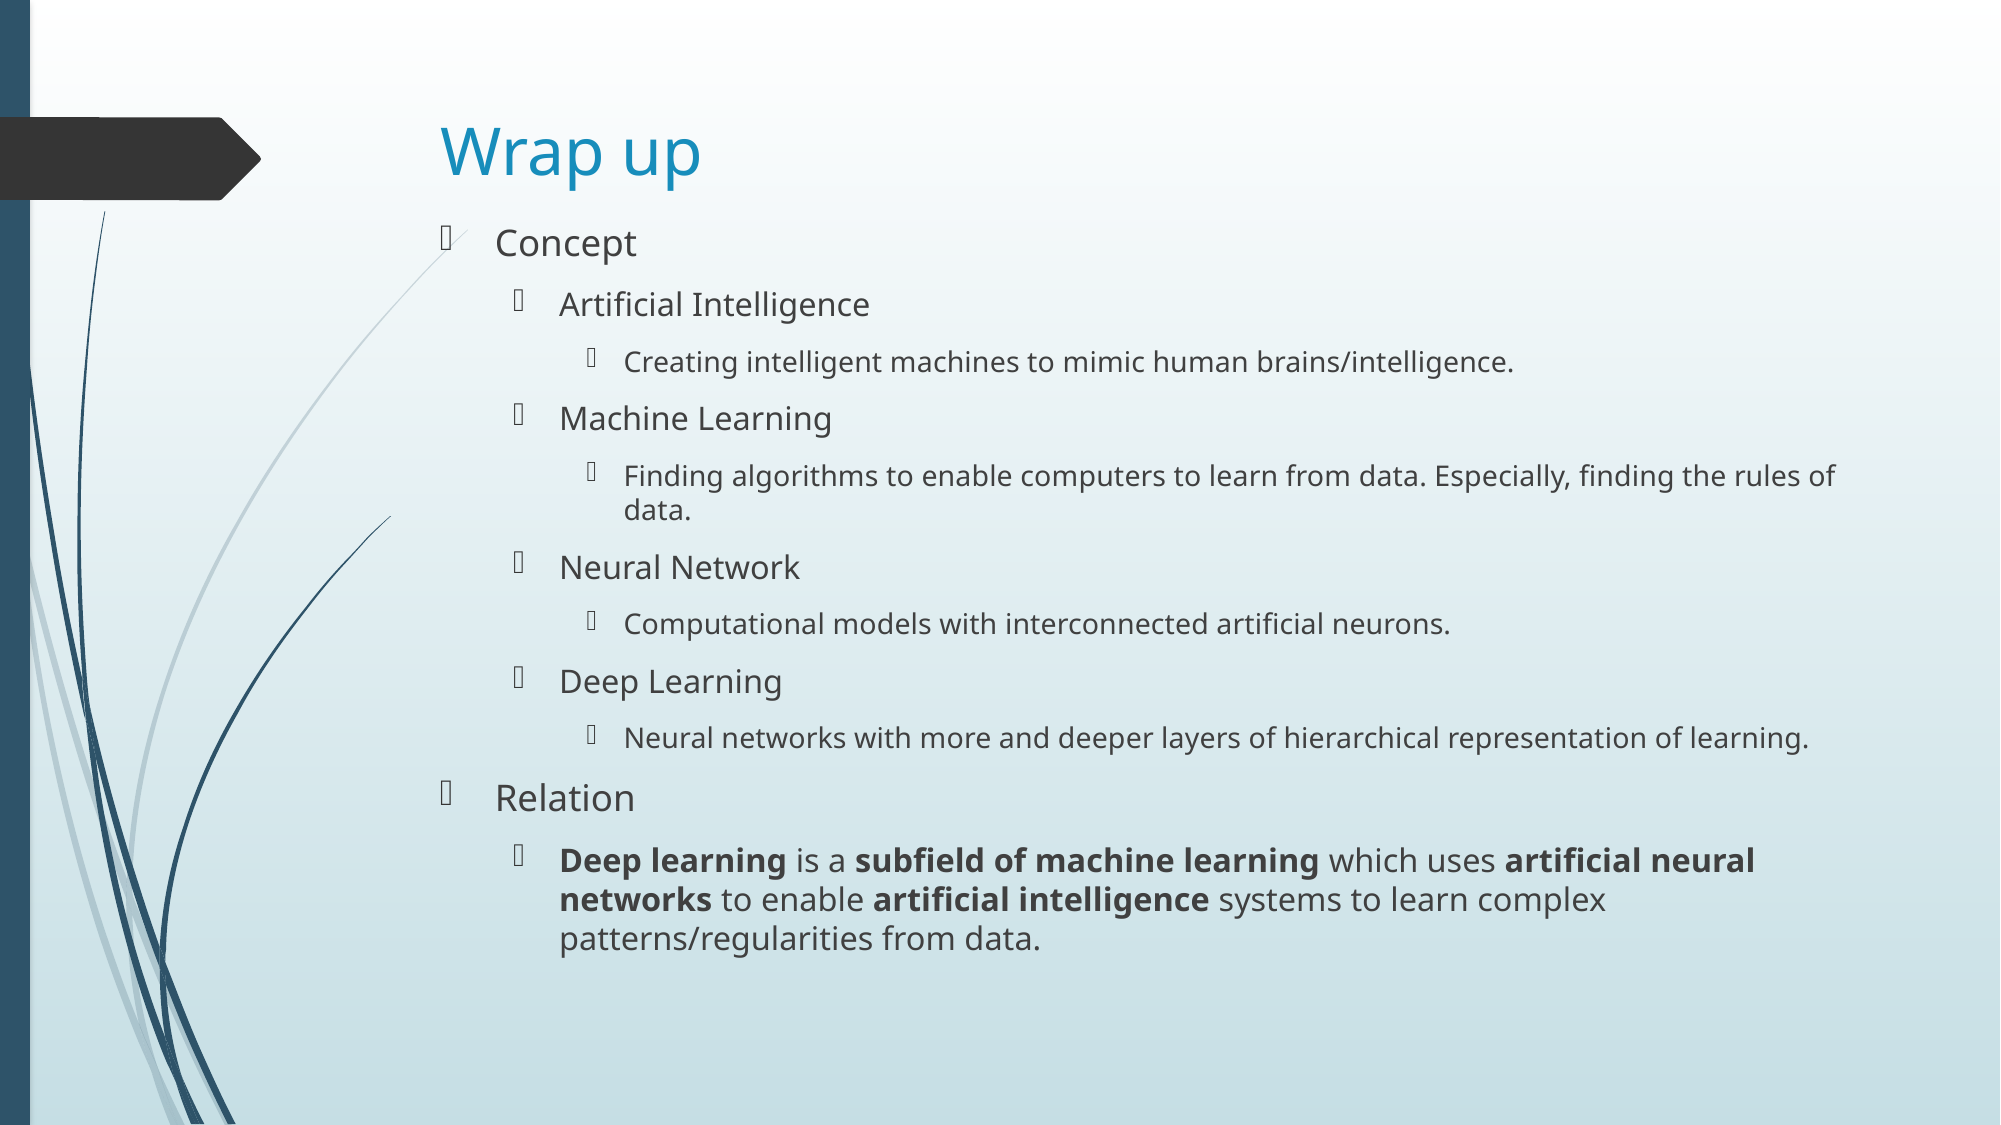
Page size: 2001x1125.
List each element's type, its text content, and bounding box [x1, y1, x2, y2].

list Concept Artificial Intelligence Creating intelligent machines to mimic human brains/intelligence. Machine Learning Finding algorithms to enable computers to learn from data. Especially, finding the rules of data. Neural Network Computational models with interconnected artificial neurons. Deep Learning Neural networks with more and deeper layers of hierarchical representation of learning. Relation Deep learning is a subfield of machine learning which uses artificial neural networks to enable artificial intelligence systems to learn complex patterns/regularities from data. [424, 212, 1888, 970]
title Wrap up [425, 102, 1888, 198]
